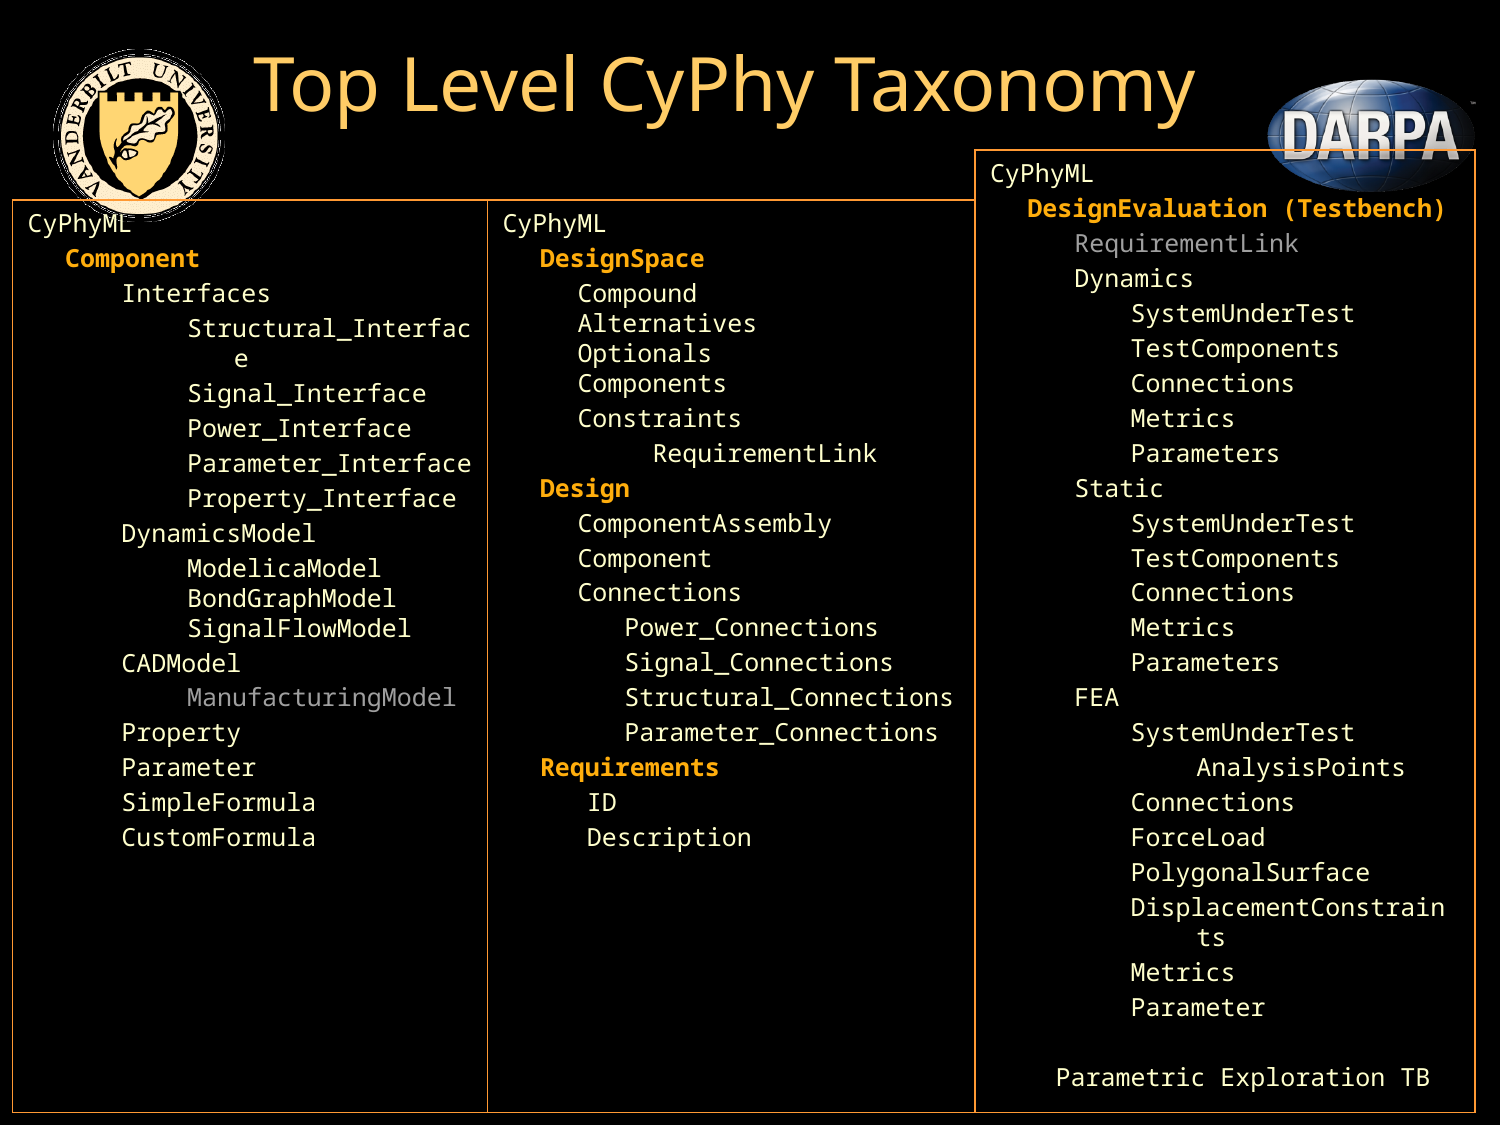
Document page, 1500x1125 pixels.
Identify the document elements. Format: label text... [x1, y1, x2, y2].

picture [1401, 77, 1478, 194]
picture [53, 176, 225, 199]
list CyPhyML Component Interfaces Structural_Interface Signal_Interface Power_Interface Parameter_Interface Property_Interface DynamicsModel ModelicaModel BondGraphModel SignalFlowModel CADModel ManufacturingModel Property Parameter SimpleFormula CustomFormula [12, 199, 487, 1113]
title Top Level CyPhy Taxonomy [49, 0, 1401, 176]
text_box CyPhyML DesignSpace Compound Alternatives Optionals Components Constraints RequirementLink Design ComponentAssembly Component Connections Power_Connections Signal_Connections Structural_Connections Parameter_Connections Requirements ID Description [487, 199, 975, 1113]
text_box CyPhyML DesignEvaluation (Testbench) RequirementLink Dynamics SystemUnderTest TestComponents Connections Metrics Parameters Static SystemUnderTest TestComponents Connections Metrics Parameters FEA SystemUnderTest AnalysisPoints Connections ForceLoad PolygonalSurface DisplacementConstraints Metrics Parameter Verification Parametric Exploration TB [975, 149, 1475, 1113]
